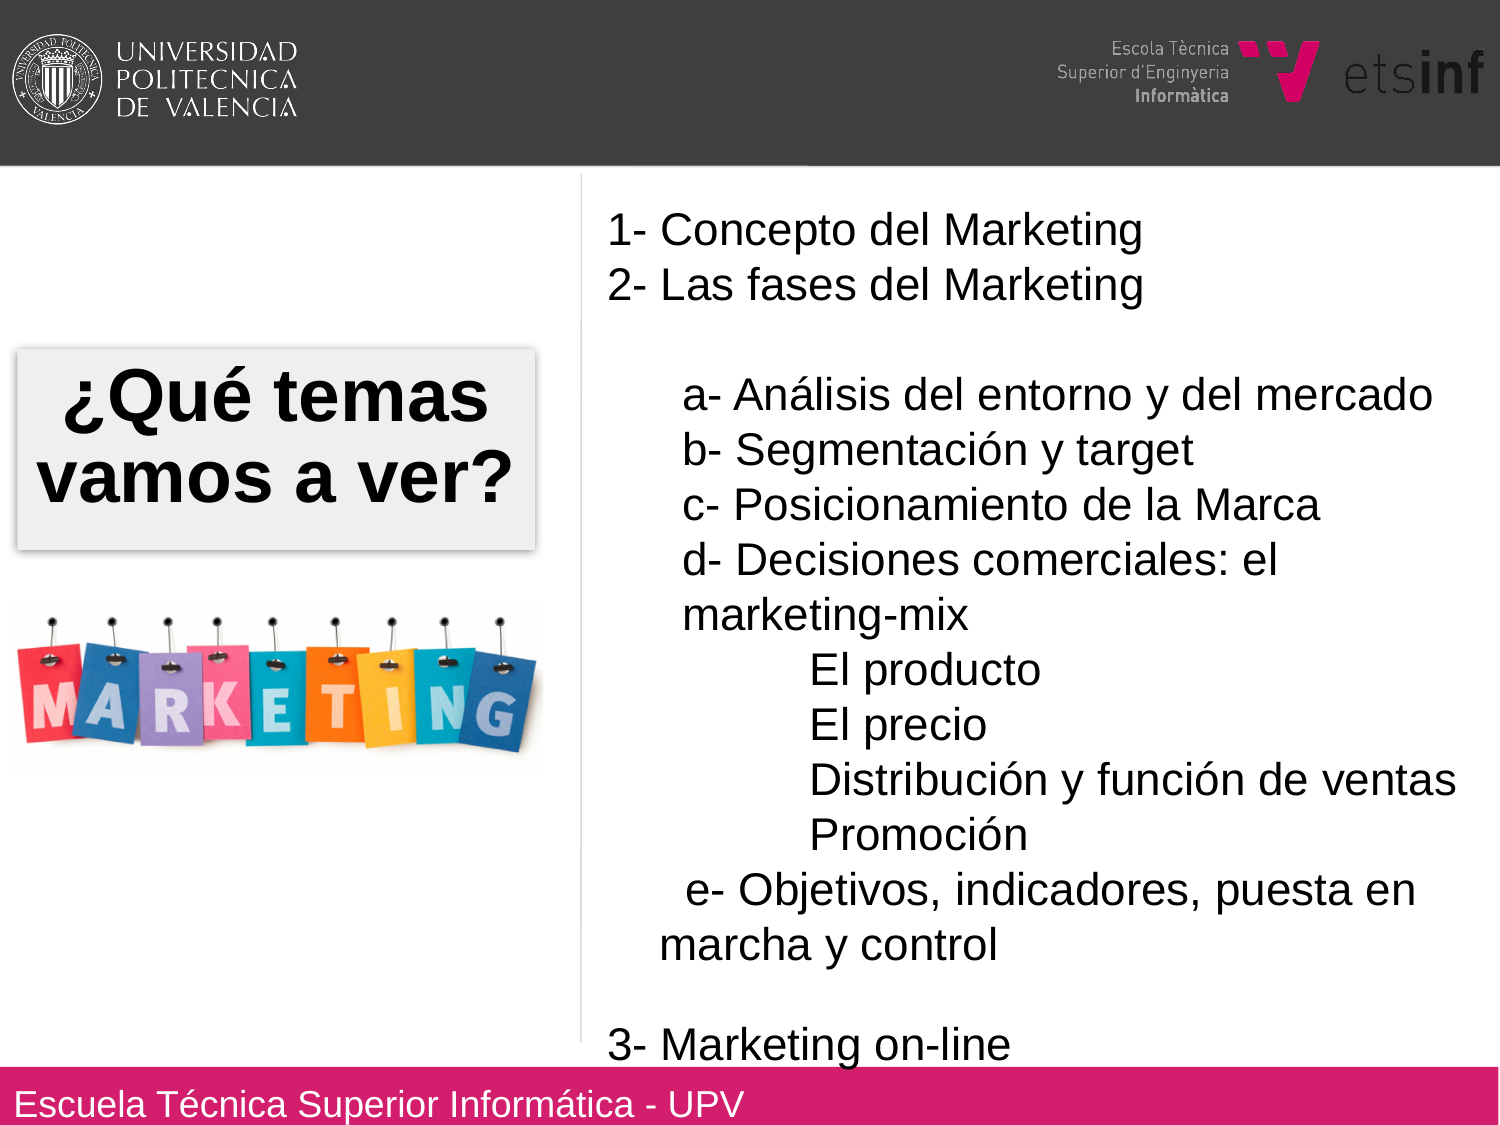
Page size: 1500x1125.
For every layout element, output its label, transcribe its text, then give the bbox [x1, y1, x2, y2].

picture [11, 31, 298, 127]
text_box ¿Qué temas vamos a ver? [17, 349, 535, 550]
picture [1049, 33, 1491, 114]
text_box 1- Concepto del Marketing 2- Las fases del Marketing a- Análisis del entorno y del mercado b- Segmentación y target c- Posicionamiento de la Marca d- Decisiones comerciales: el marketing-mix El producto El precio Distribución y función de ventas Promoción e- Objetivos, indicadores, puesta en marcha y control 3- Marketing on-line [592, 192, 1500, 1090]
picture [8, 601, 544, 778]
